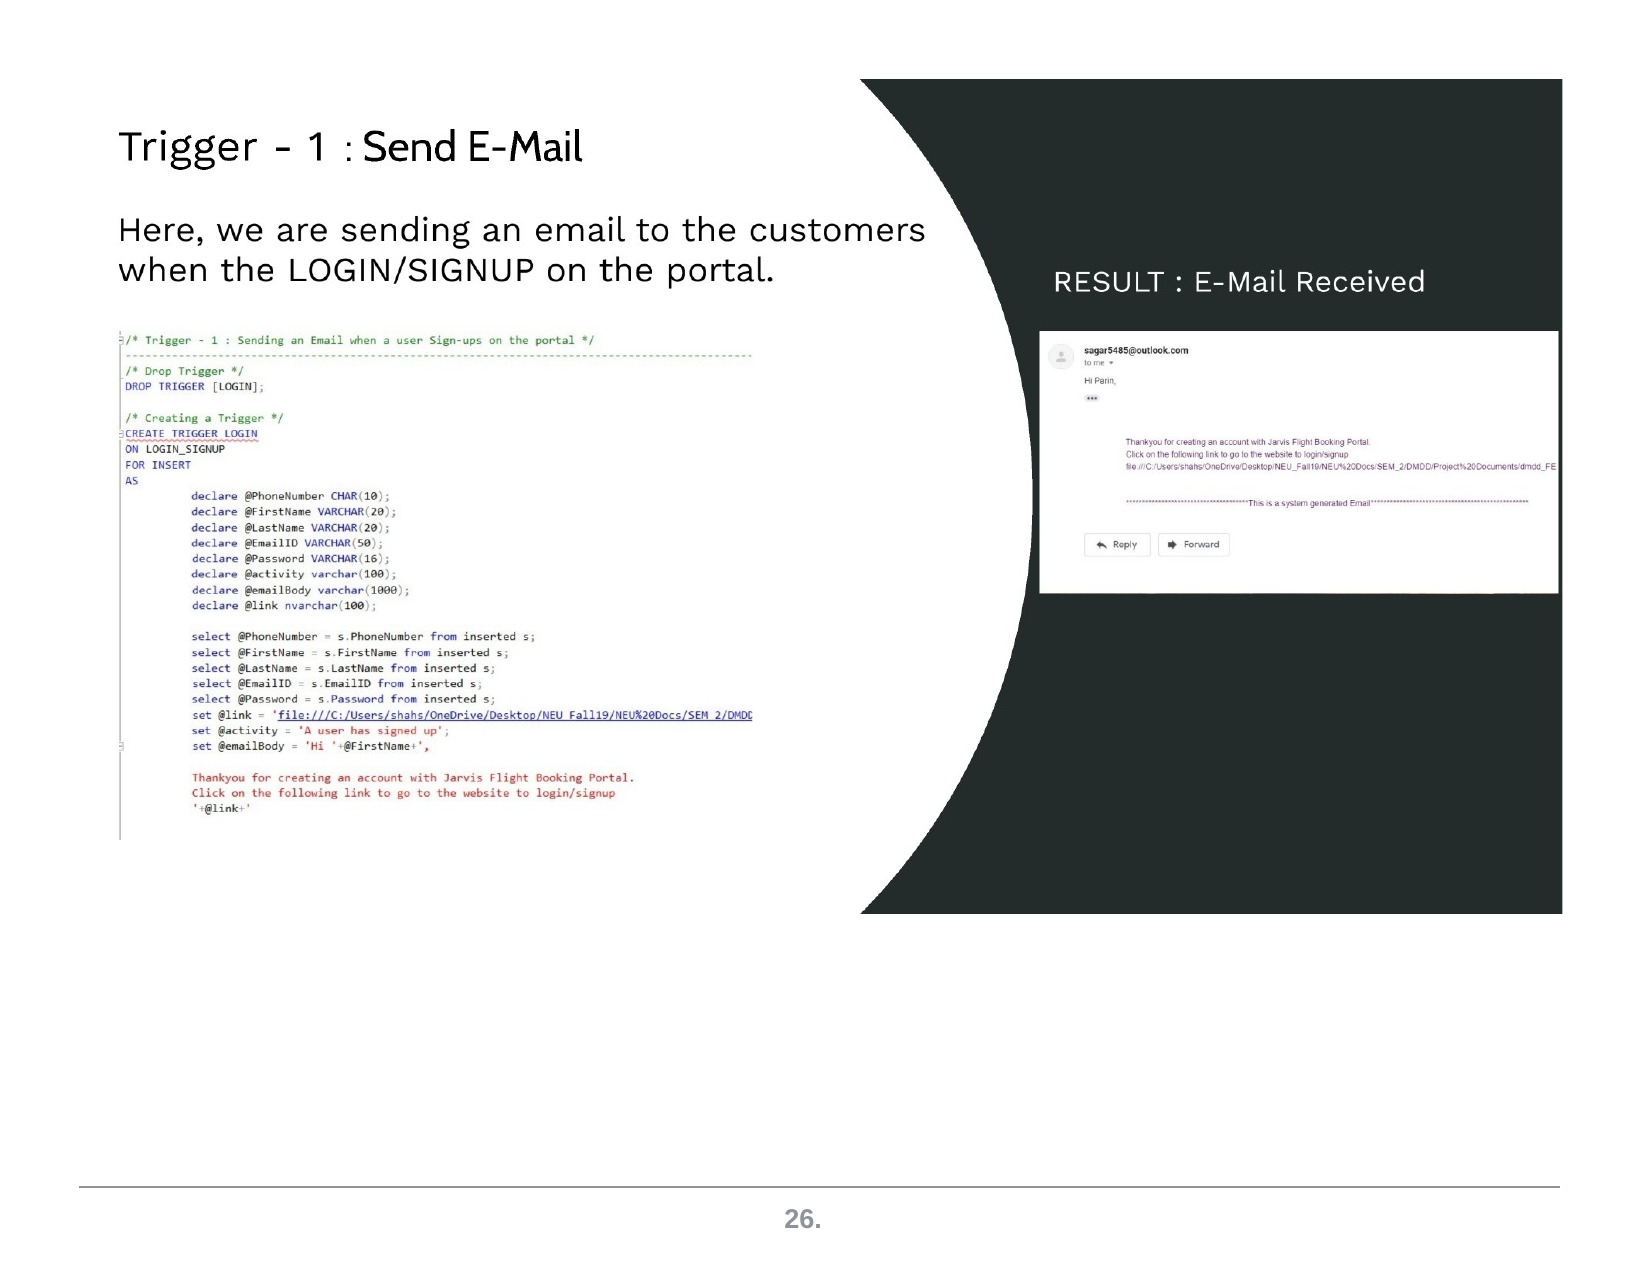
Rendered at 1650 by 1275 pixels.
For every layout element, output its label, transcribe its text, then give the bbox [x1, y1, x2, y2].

slide_number 26. [778, 1201, 825, 1275]
text_box [116, 79, 1563, 914]
